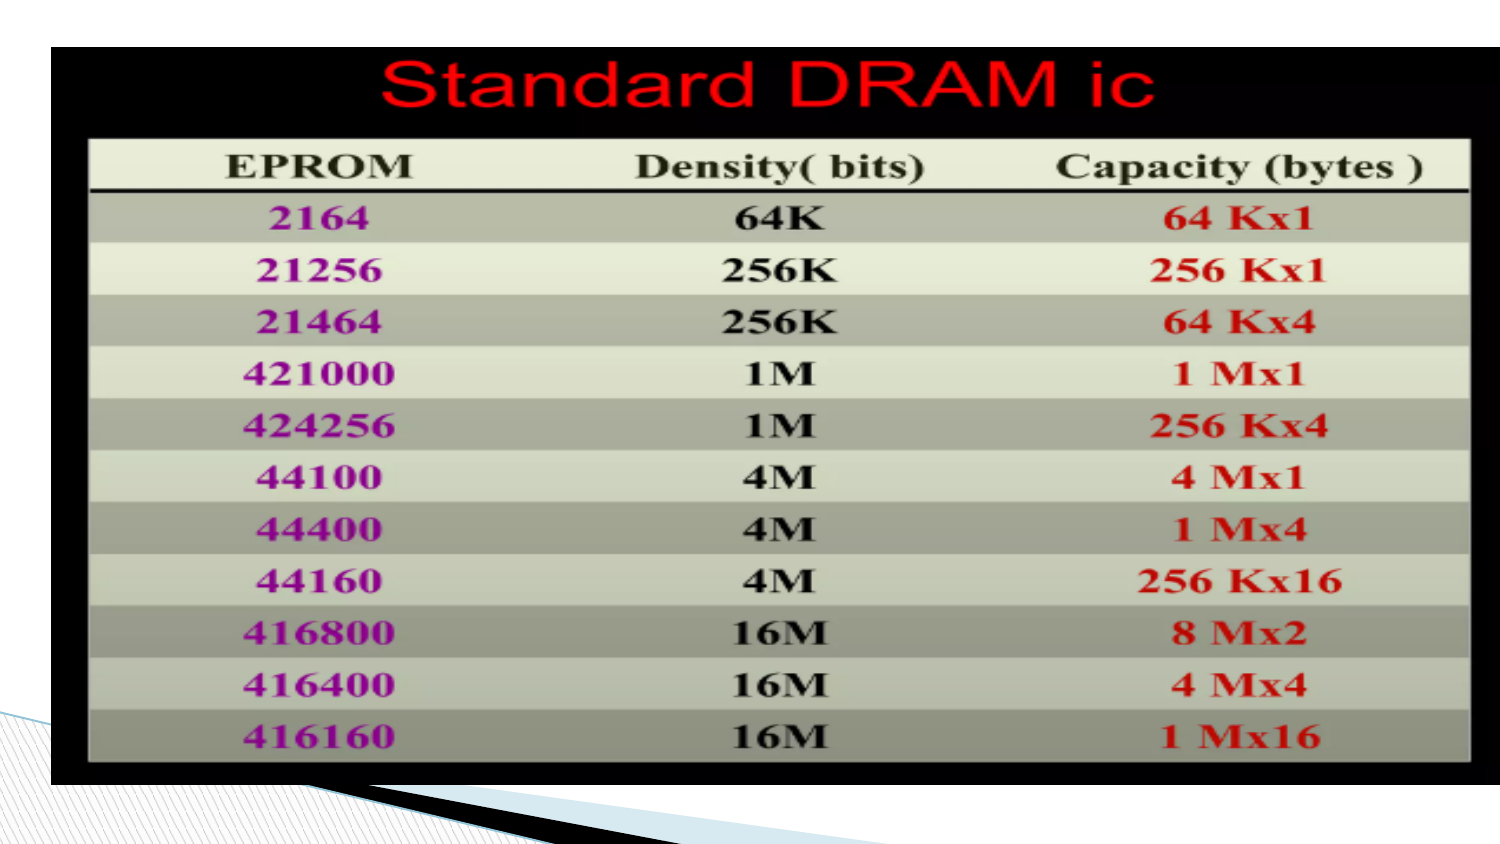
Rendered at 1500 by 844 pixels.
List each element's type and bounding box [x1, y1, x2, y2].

picture [50, 47, 1500, 785]
